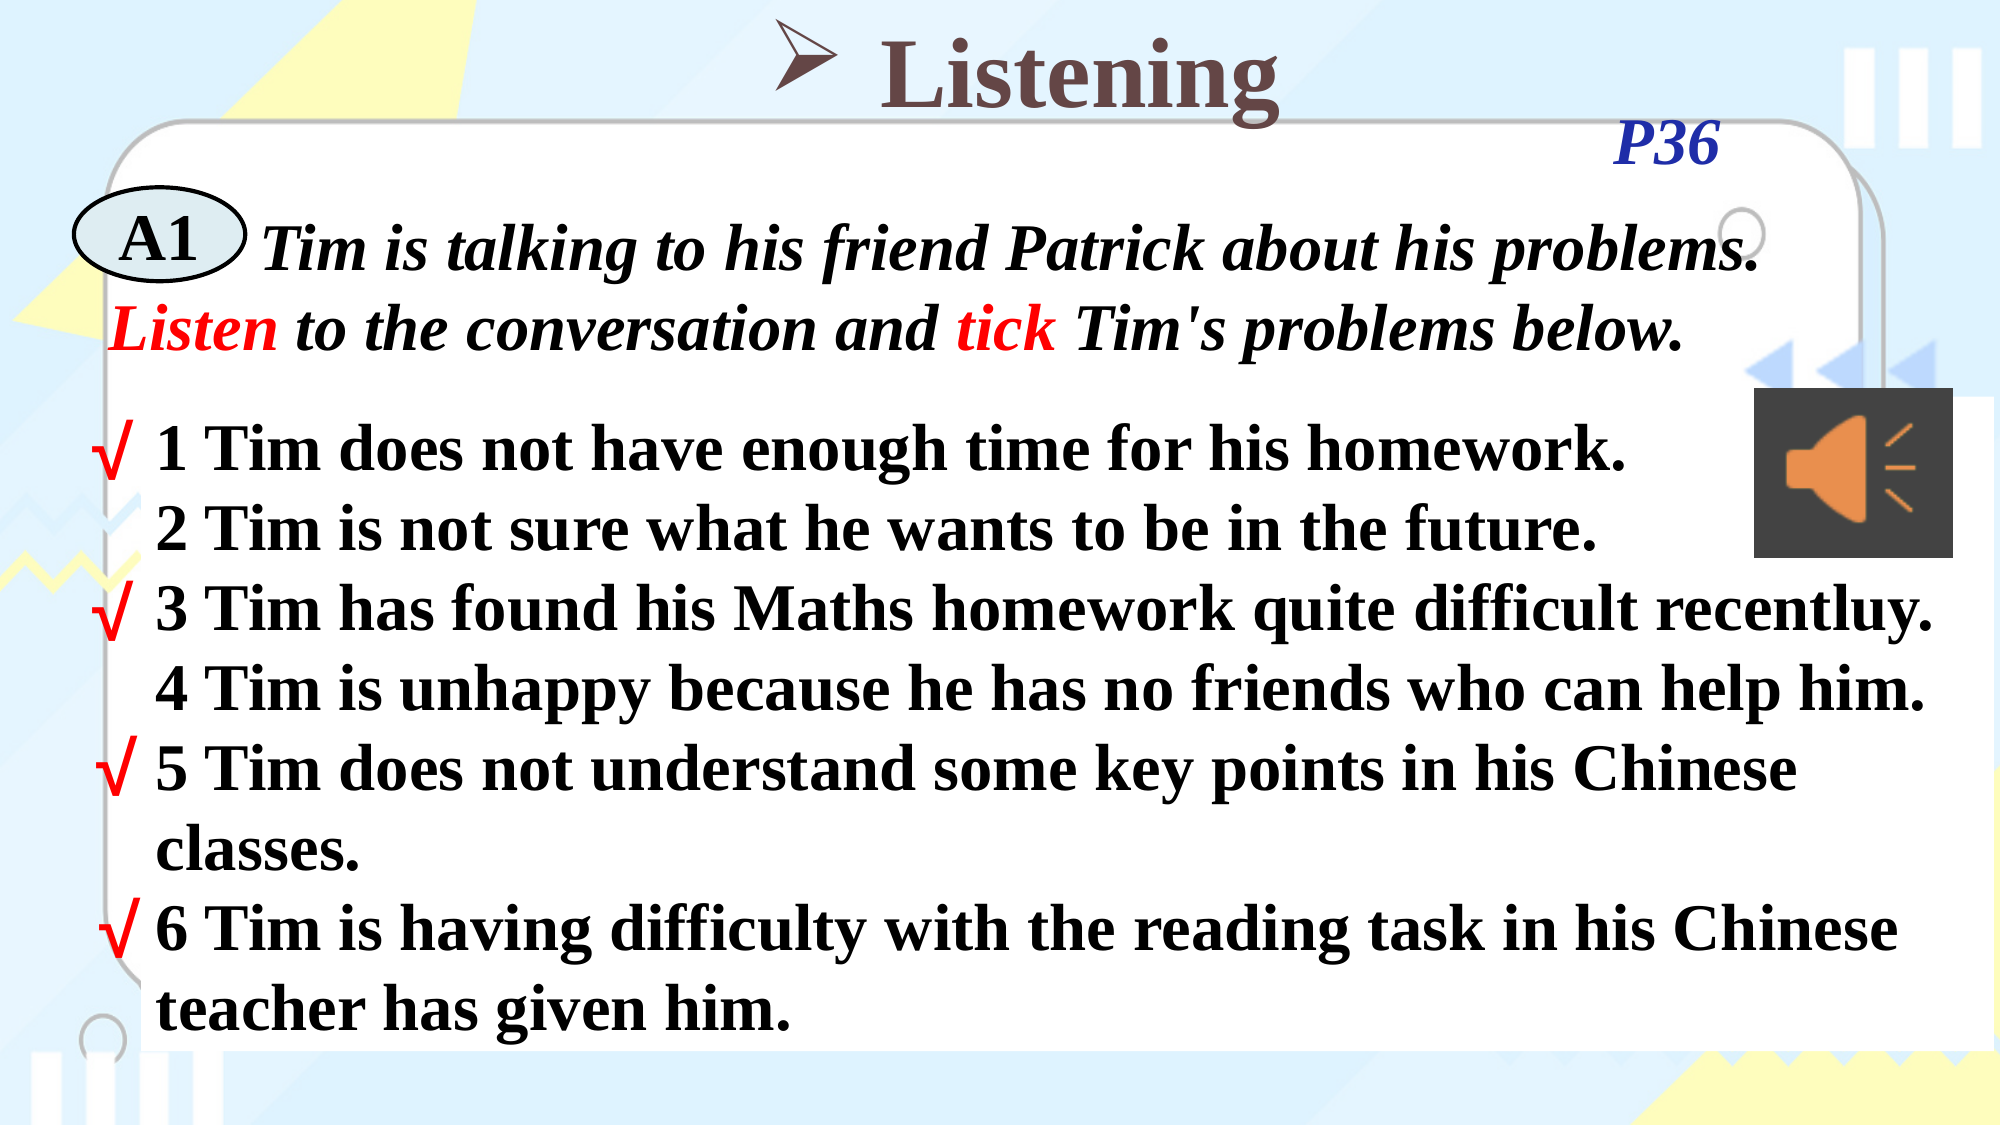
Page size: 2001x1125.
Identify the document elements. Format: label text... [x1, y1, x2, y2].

text_box √ [85, 396, 142, 502]
text_box Tim is talking to his friend Patrick about his problems. Listen to the conversation and tick Tim's problems below. [93, 196, 1955, 371]
text_box √ [92, 875, 149, 980]
text_box √ [88, 713, 146, 819]
text_box A1 [71, 185, 248, 284]
picture [1752, 386, 1955, 559]
text_box 1 Tim does not have enough time for his homework. 2 Tim is not sure what he wants to be in the future. 3 Tim has found his Maths homework quite difficult recentluy. 4 Tim is unhappy because he has no friends who can help him. 5 Tim does not understand some key points in his Chinese classes. 6 Tim is having difficulty with the reading task in his Chinese teacher has given him. [141, 396, 1994, 1052]
text_box √ [85, 558, 142, 664]
text_box P36 [1599, 90, 1754, 186]
text_box Listening [760, 0, 1288, 135]
